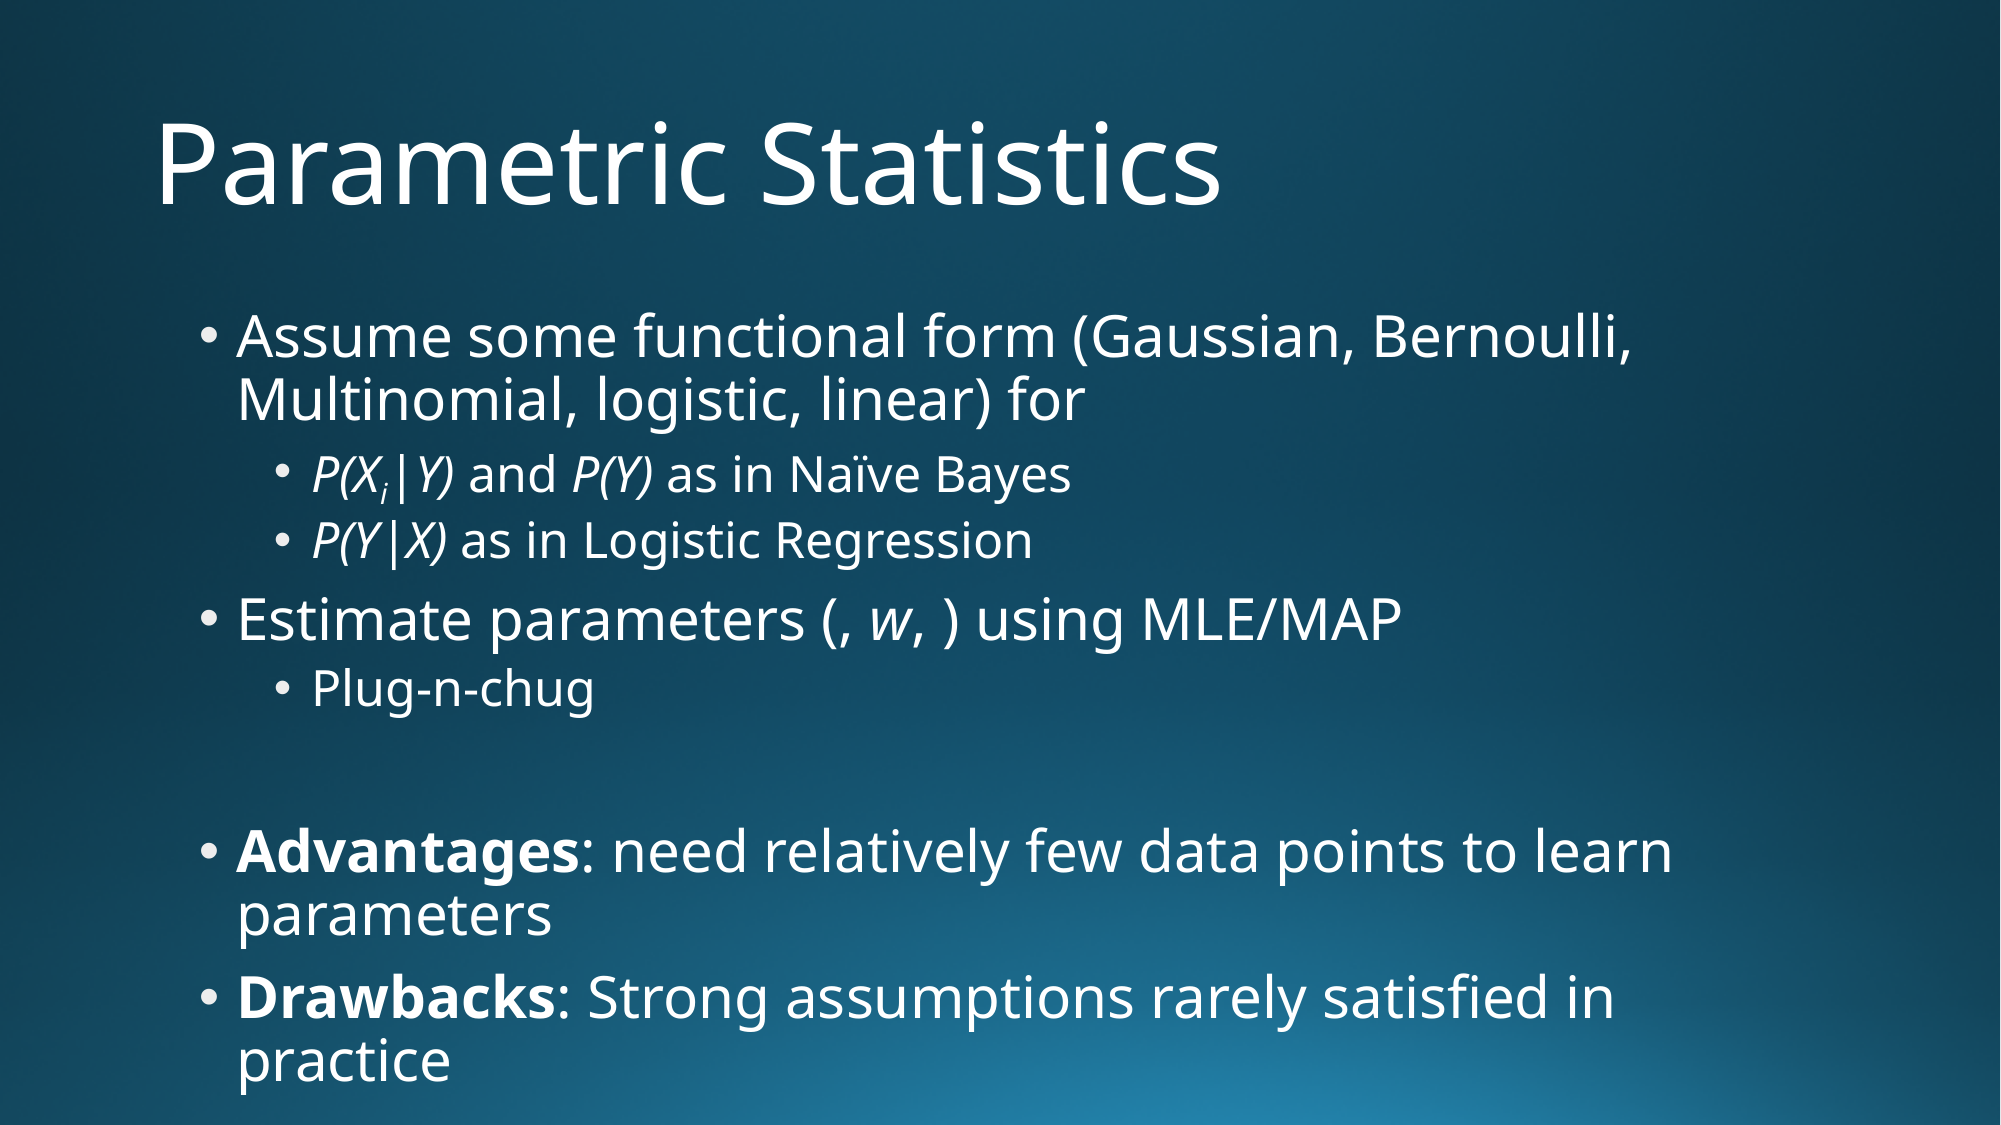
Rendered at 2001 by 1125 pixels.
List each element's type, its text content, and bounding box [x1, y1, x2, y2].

title Parametric Statistics [137, 59, 1863, 278]
picture [0, 0, 2001, 1125]
